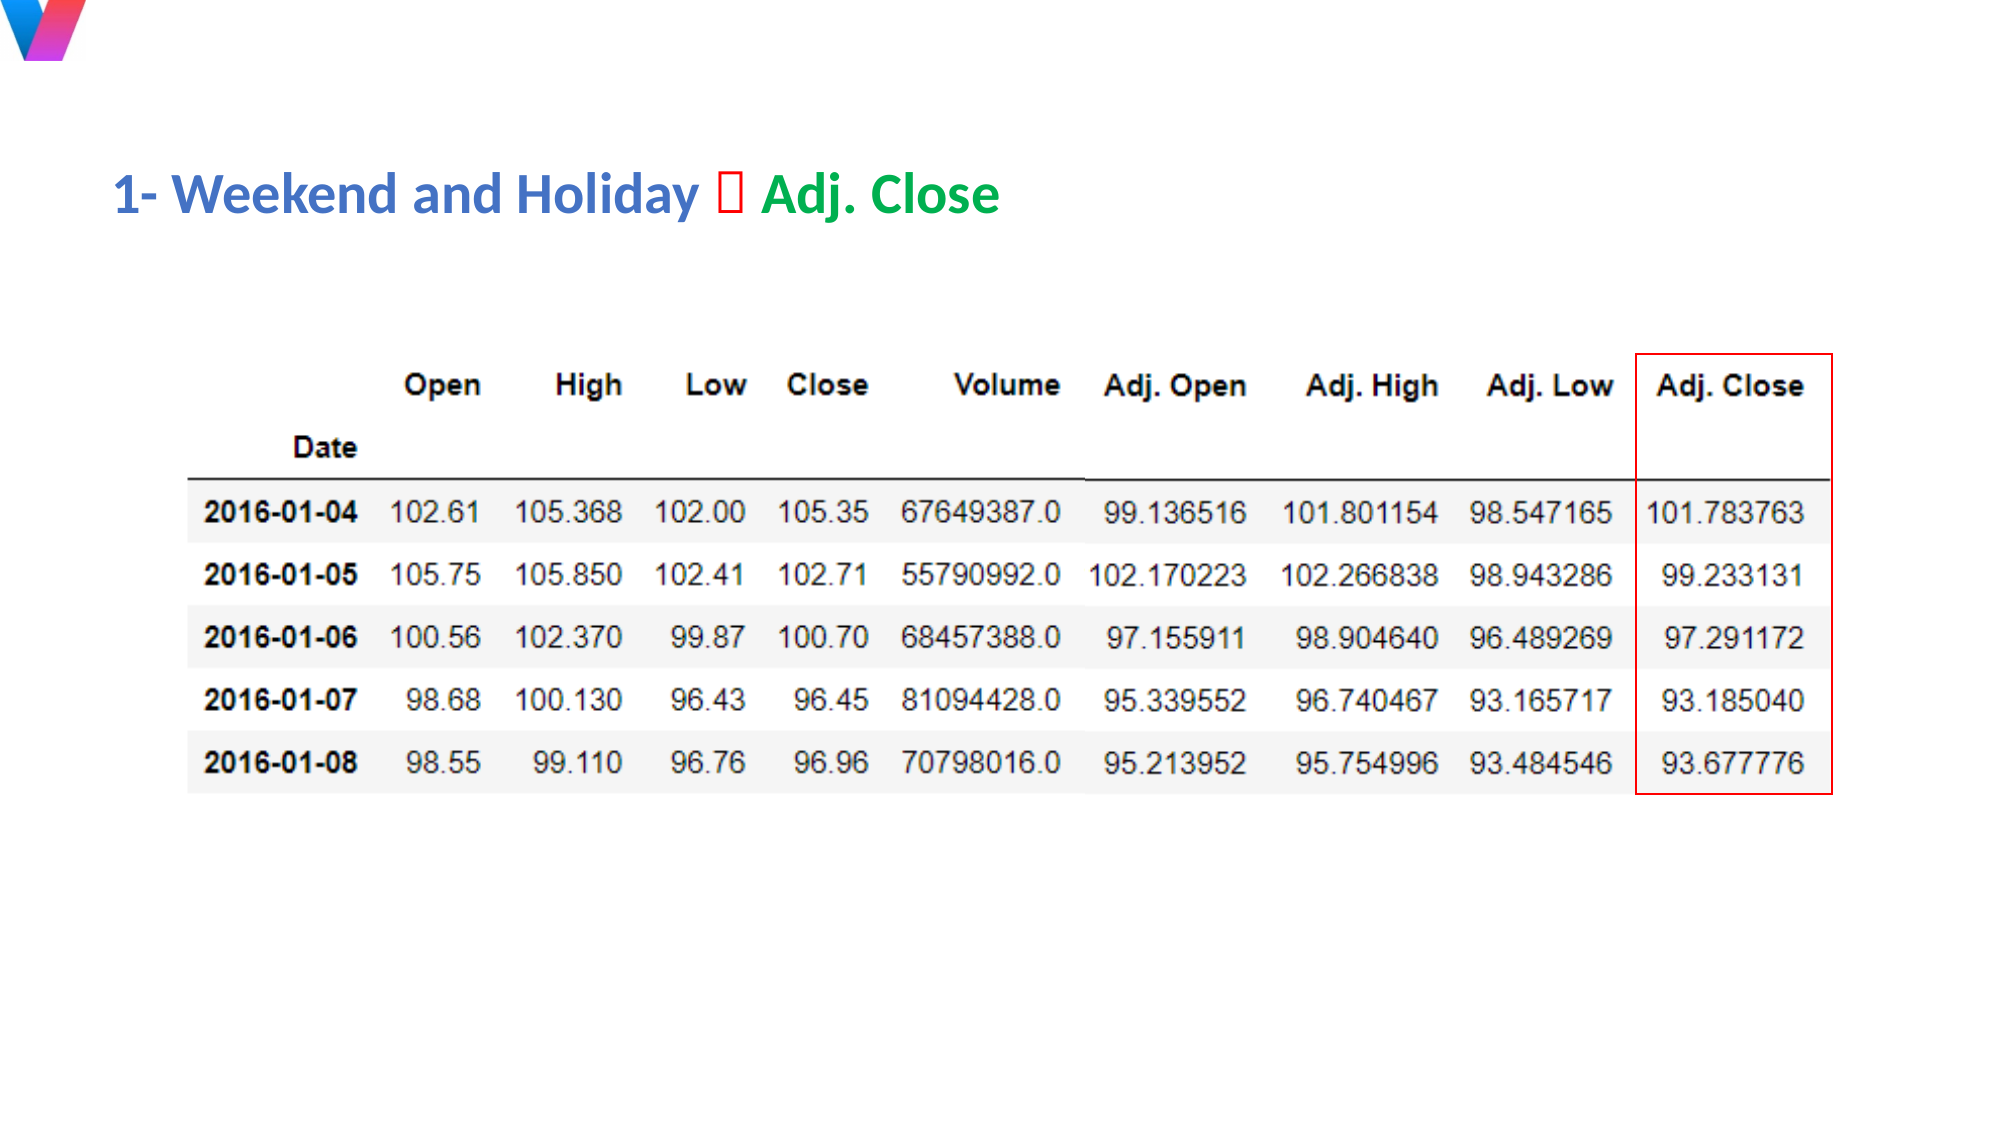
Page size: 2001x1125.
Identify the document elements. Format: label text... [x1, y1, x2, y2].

picture [1, 0, 86, 73]
text_box 1- Weekend and Holiday  Adj. Close [96, 136, 1118, 244]
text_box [176, 339, 1861, 835]
